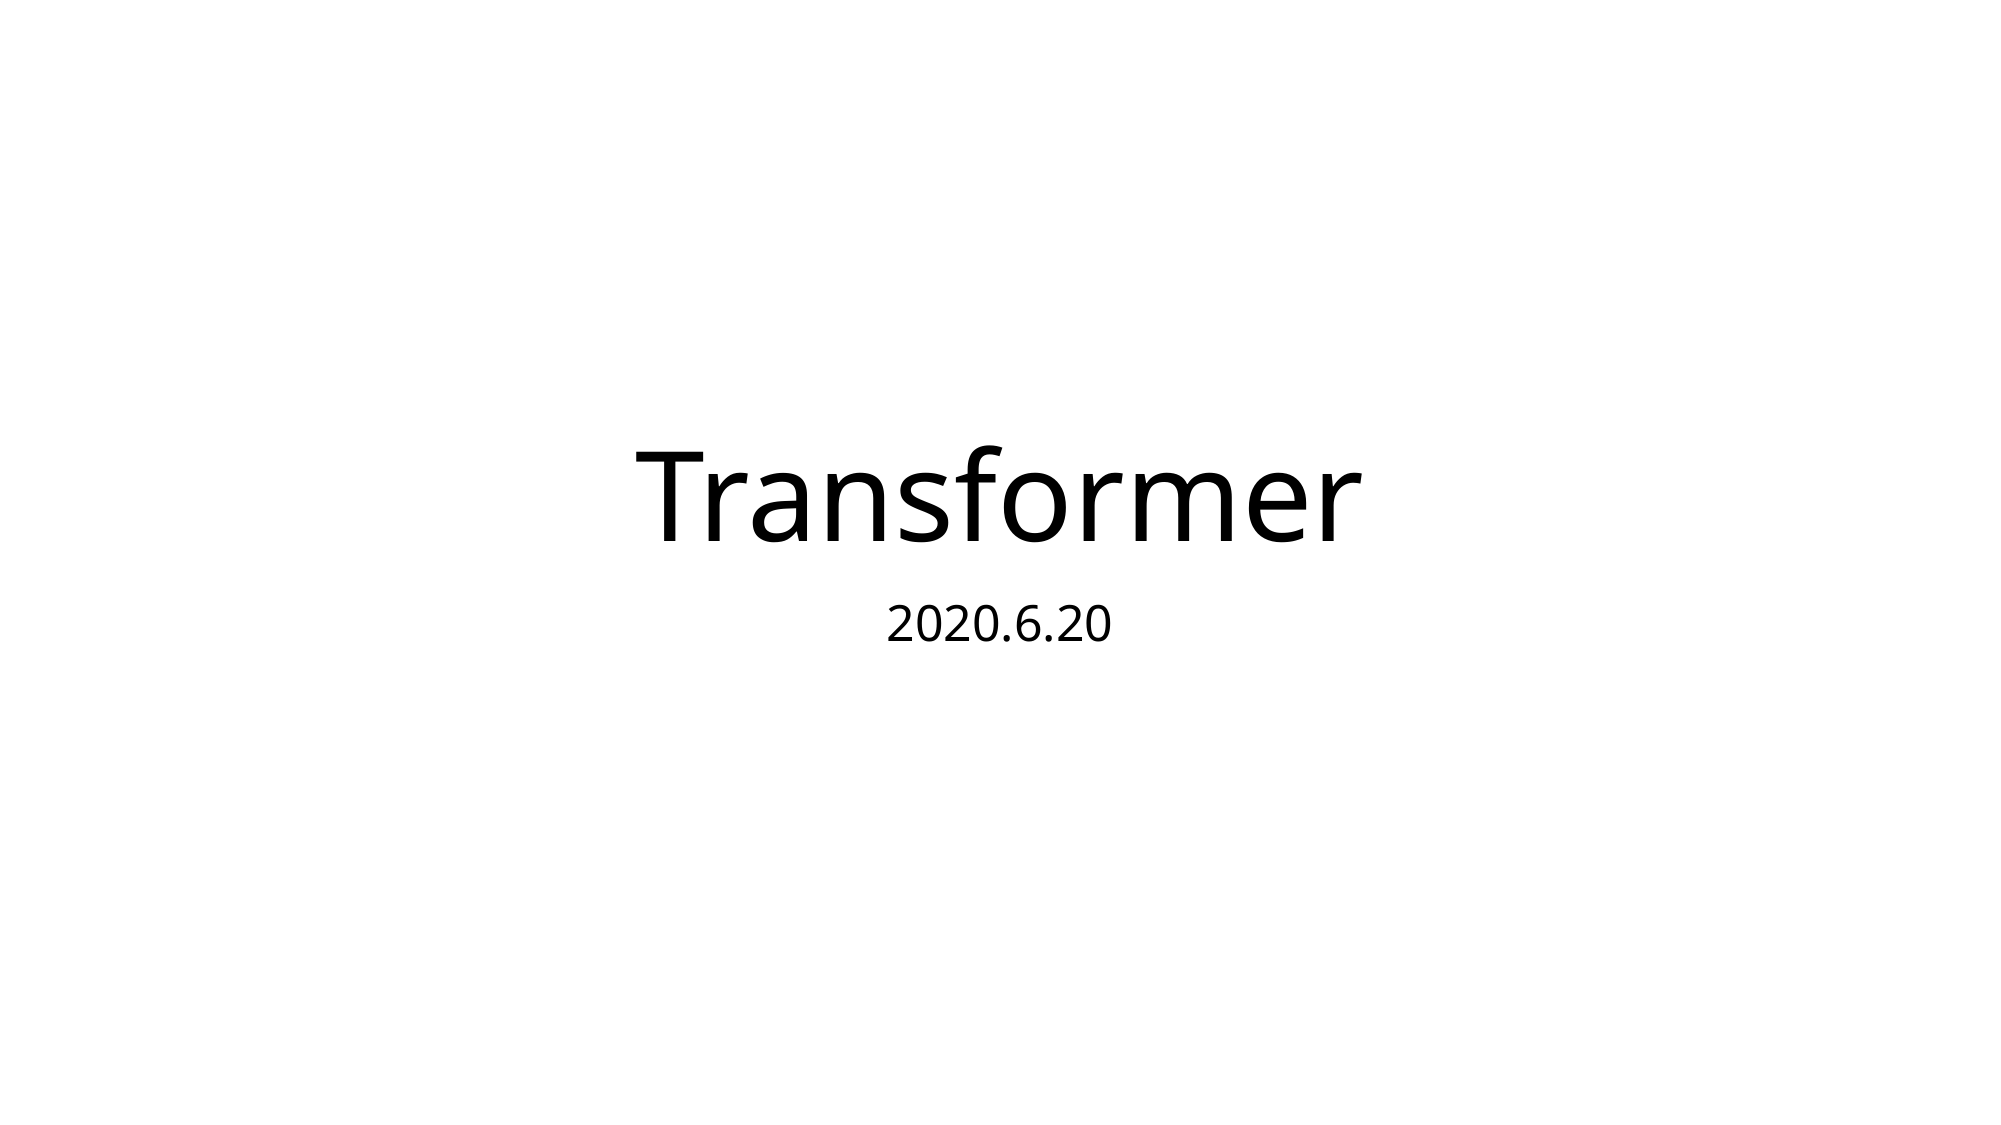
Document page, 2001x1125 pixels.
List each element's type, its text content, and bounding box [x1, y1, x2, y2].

subtitle 2020.6.20 [249, 590, 1750, 863]
title Transformer [249, 184, 1750, 576]
